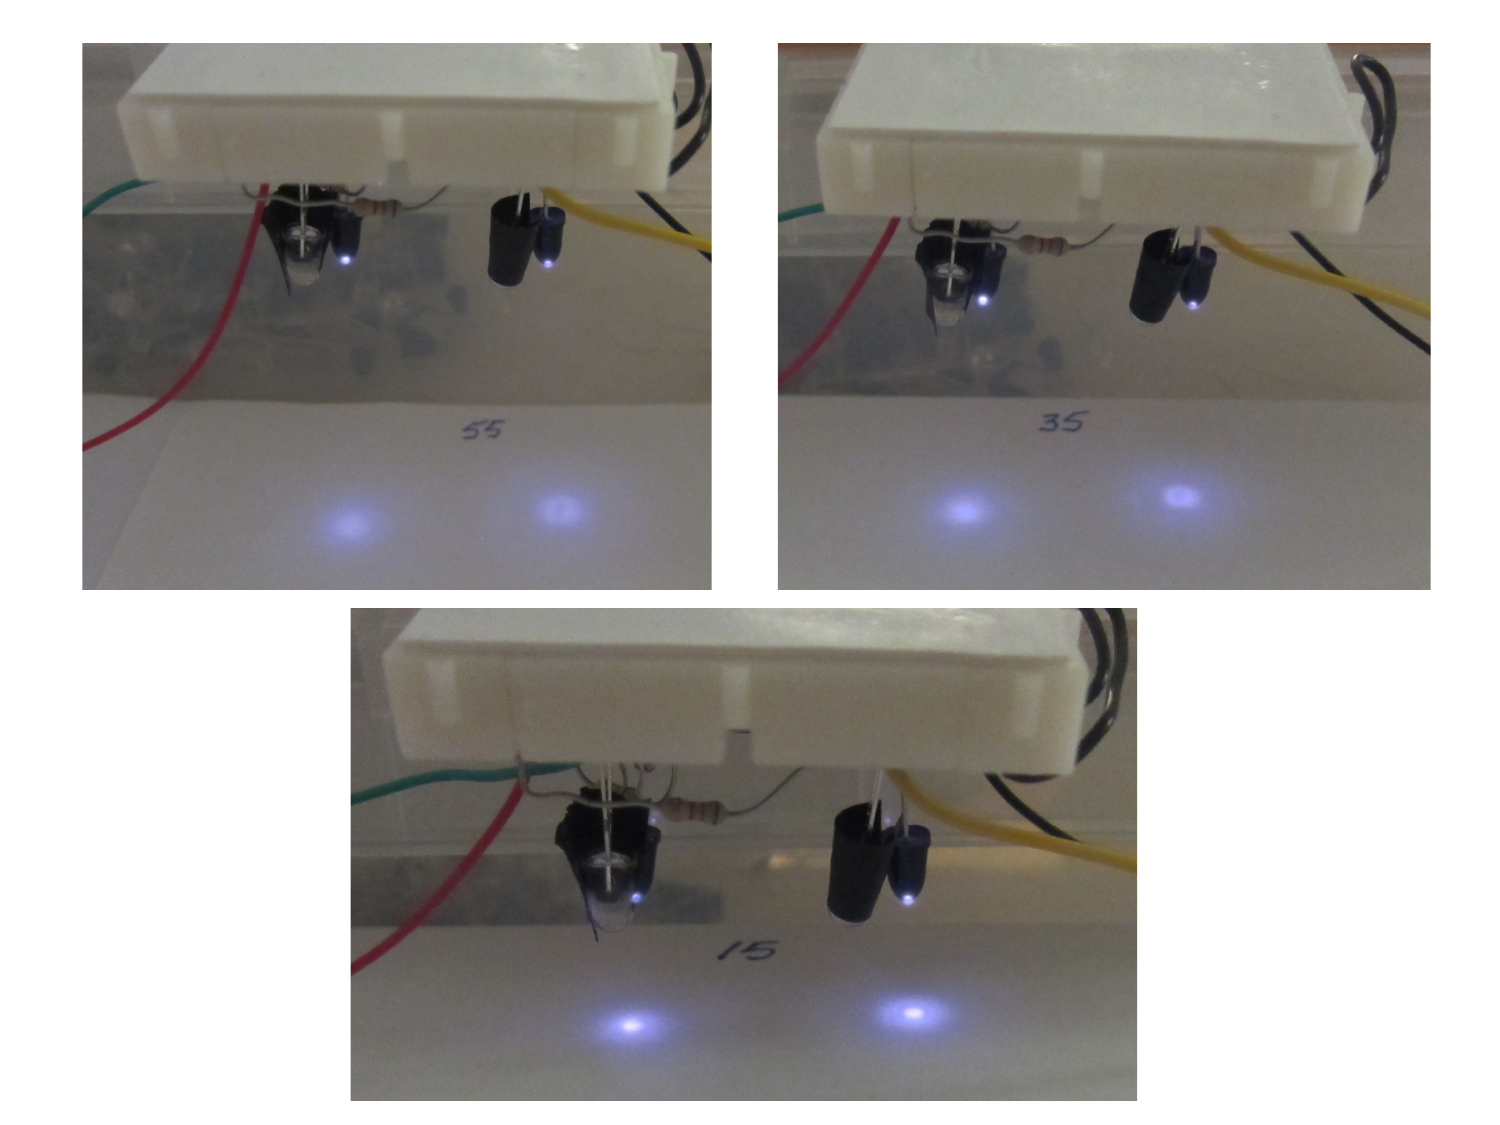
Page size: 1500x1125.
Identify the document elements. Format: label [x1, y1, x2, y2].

picture [350, 608, 1138, 1101]
picture [777, 43, 1431, 590]
picture [81, 43, 712, 590]
